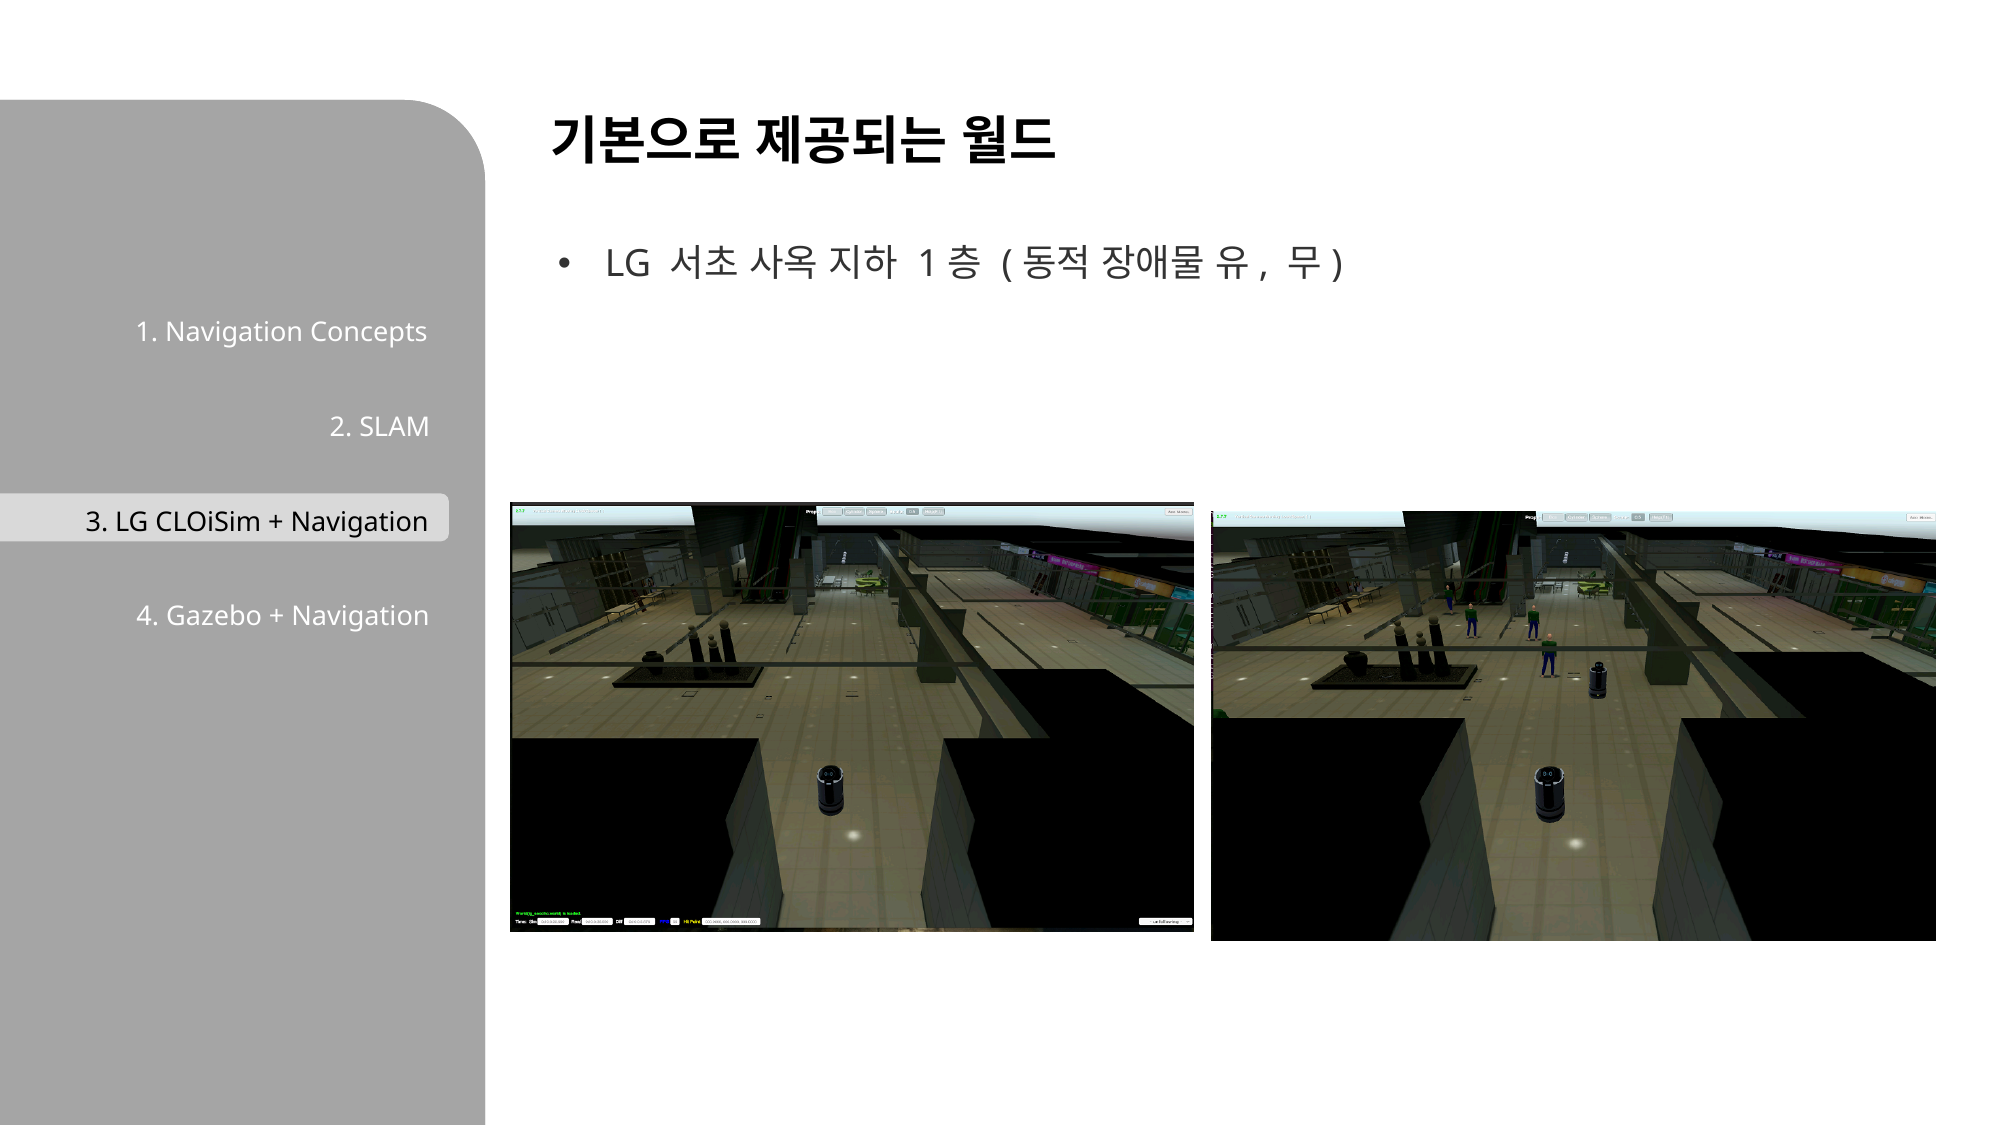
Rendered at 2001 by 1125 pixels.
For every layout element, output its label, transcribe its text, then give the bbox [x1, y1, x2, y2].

picture [1211, 511, 1936, 941]
picture [510, 502, 1194, 932]
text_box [0, 99, 485, 1125]
text_box 기본으로 제공되는 월드 [535, 99, 1072, 178]
text_box LG 서초 사옥 지하 1층 (동적 장애물 유, 무) [543, 209, 1892, 292]
